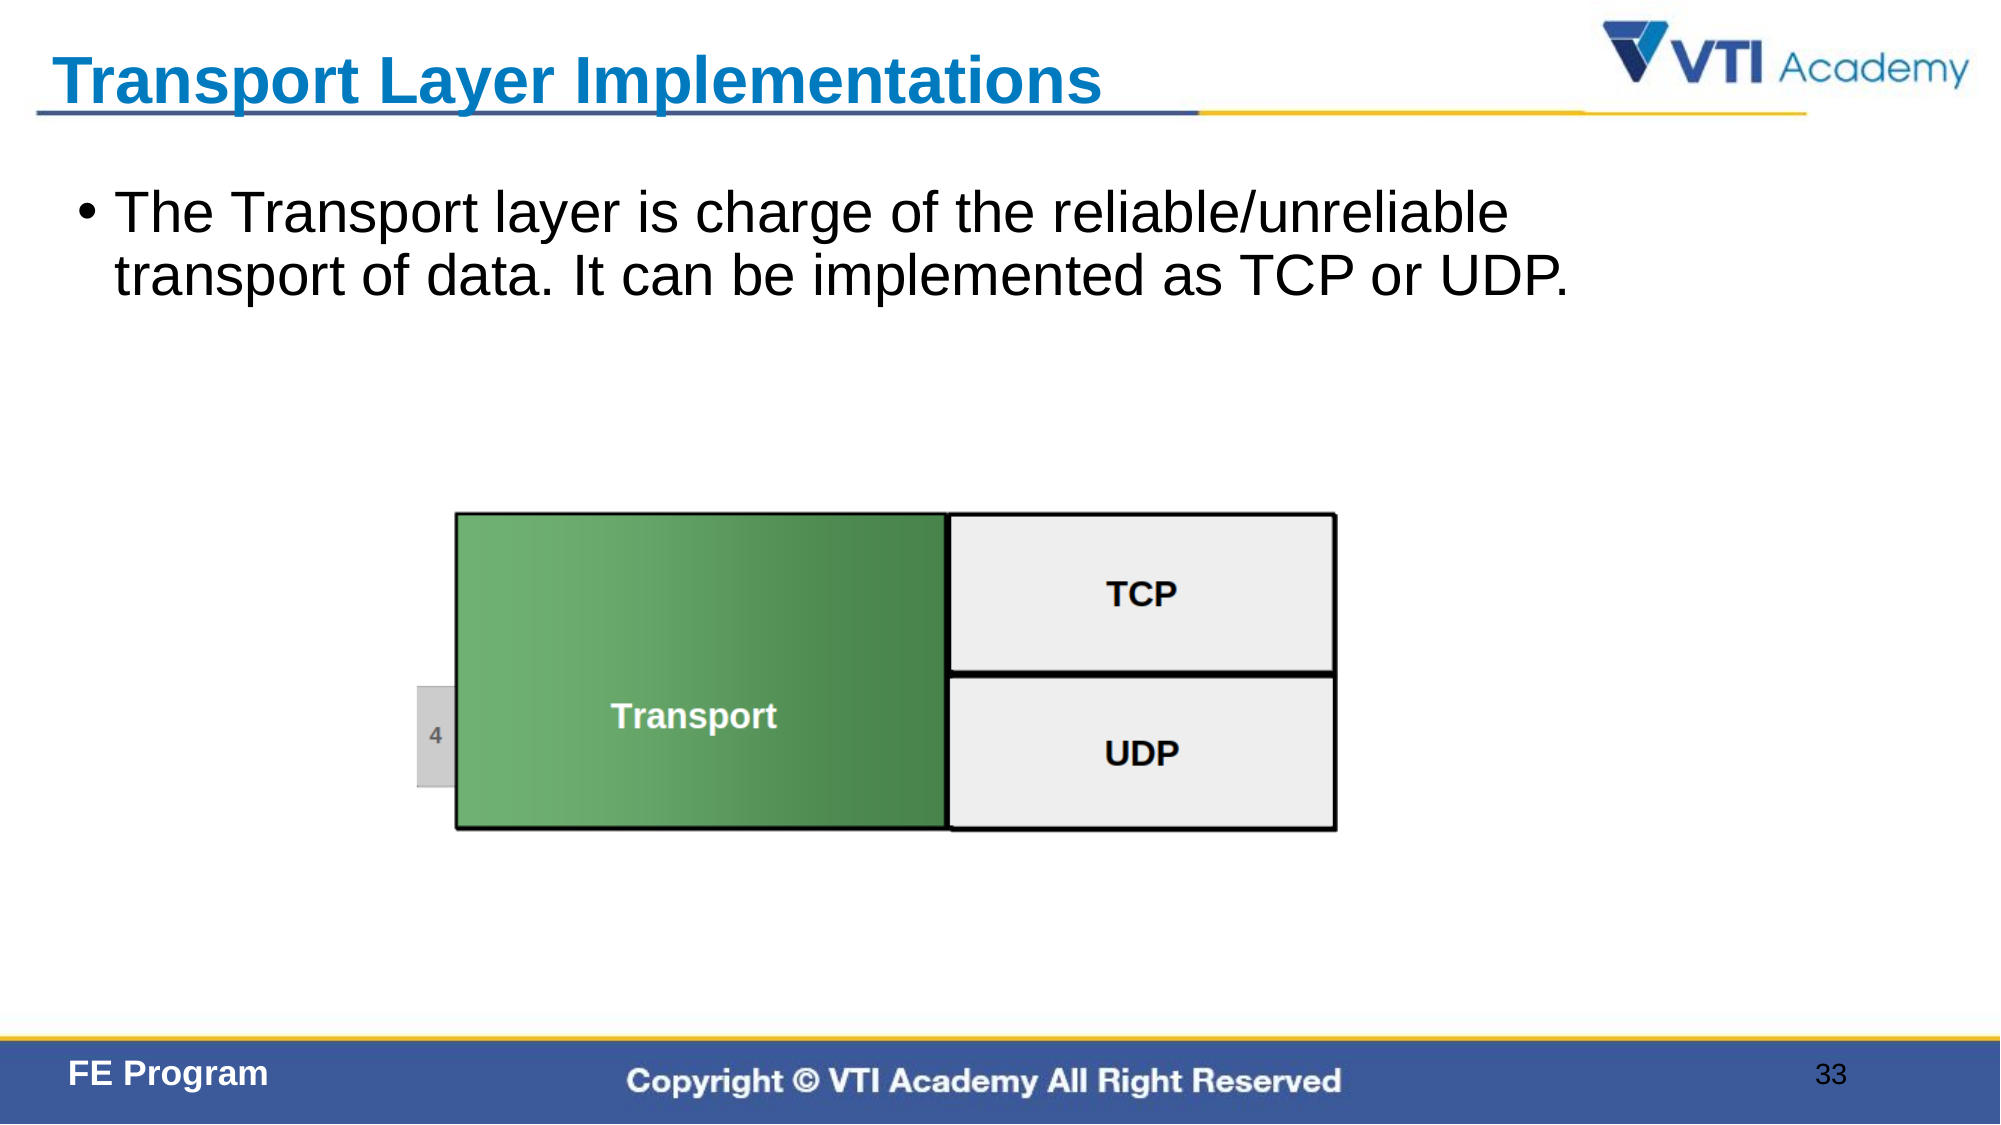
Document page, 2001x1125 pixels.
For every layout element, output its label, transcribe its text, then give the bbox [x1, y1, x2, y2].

title Transport Layer Implementations [37, 37, 1763, 127]
list The Transport layer is charge of the reliable/unreliable transport of data. It can be implemented as TCP or UDP. [62, 174, 1788, 889]
slide_number 33 [1412, 1042, 1863, 1103]
picture [0, 1, 2000, 1124]
